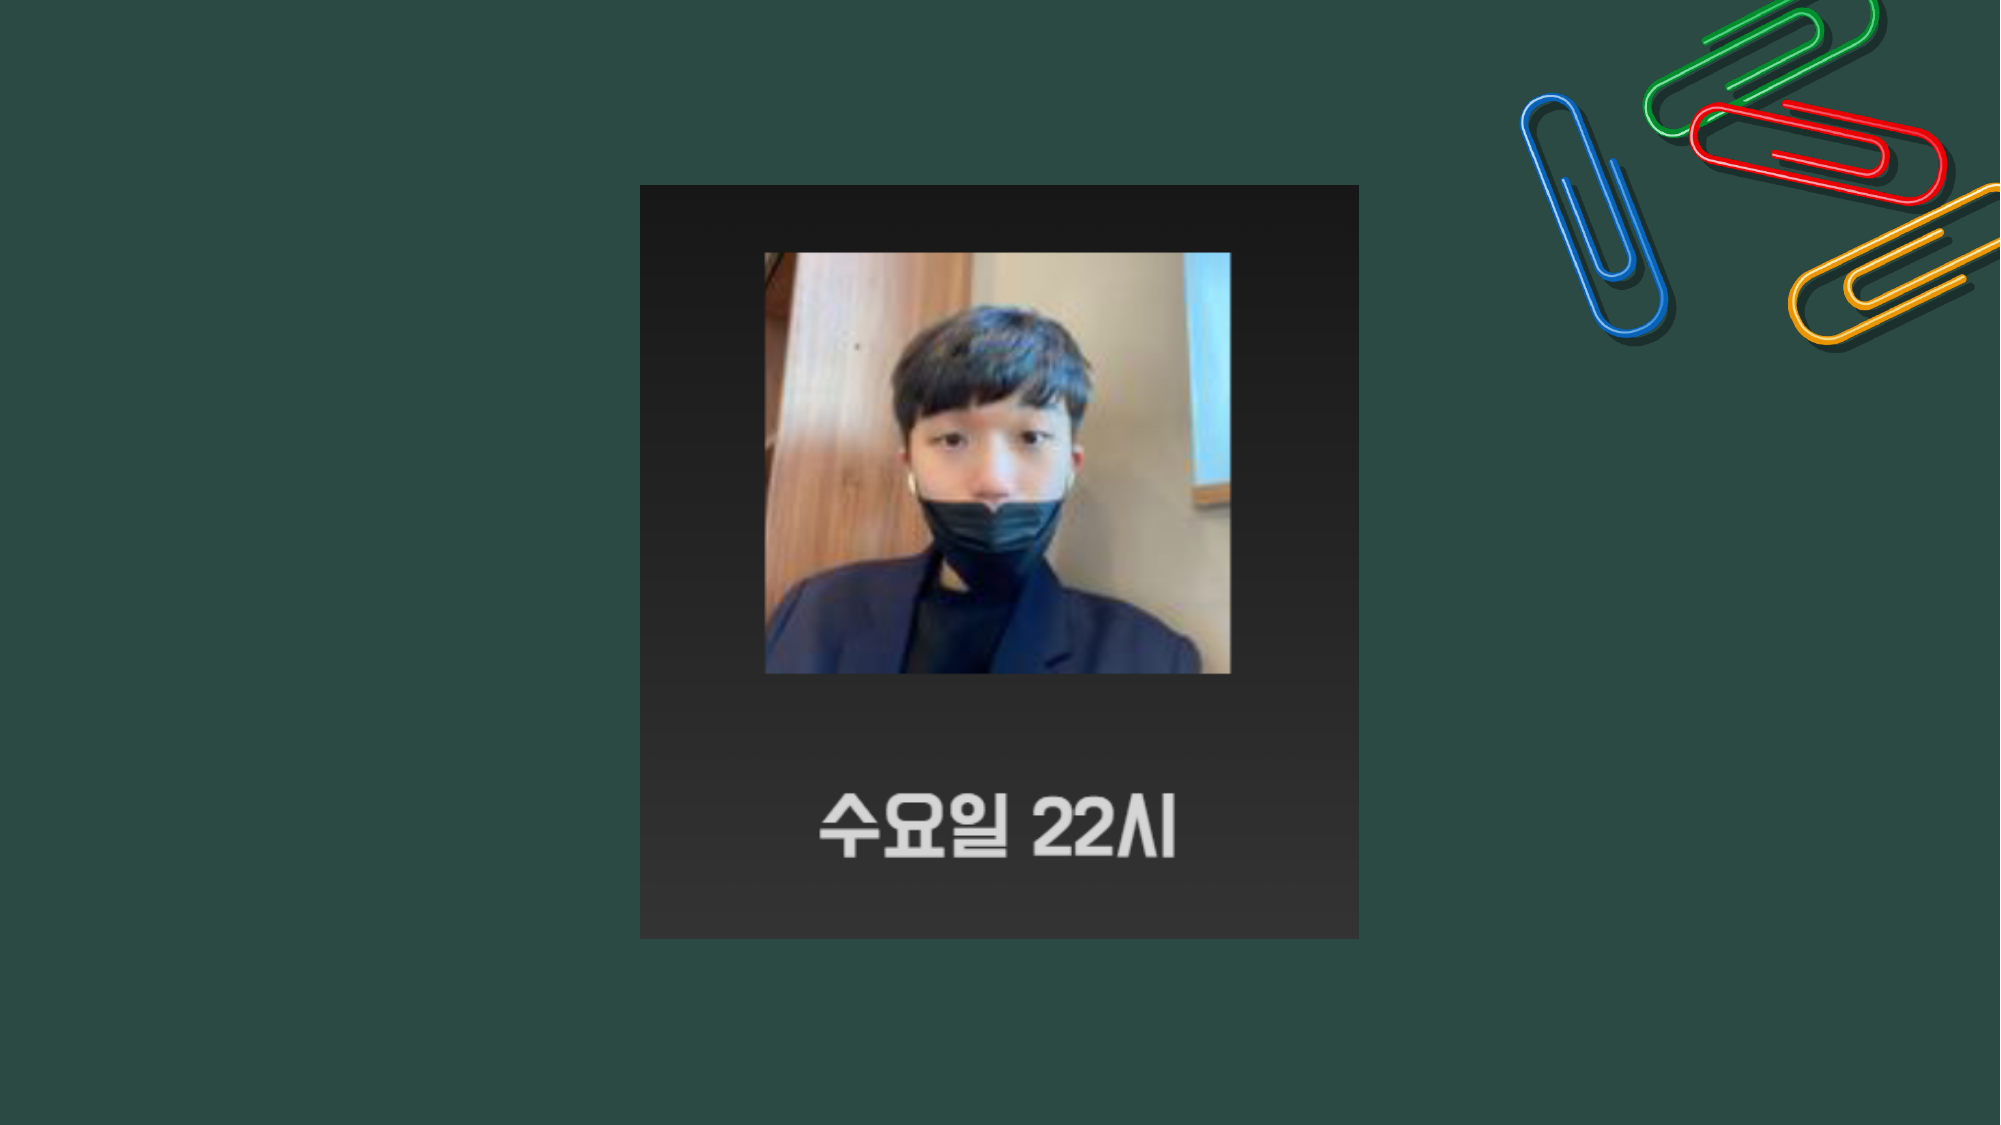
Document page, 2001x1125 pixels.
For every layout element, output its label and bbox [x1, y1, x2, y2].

picture [640, 185, 1360, 940]
picture [1518, 0, 2000, 354]
